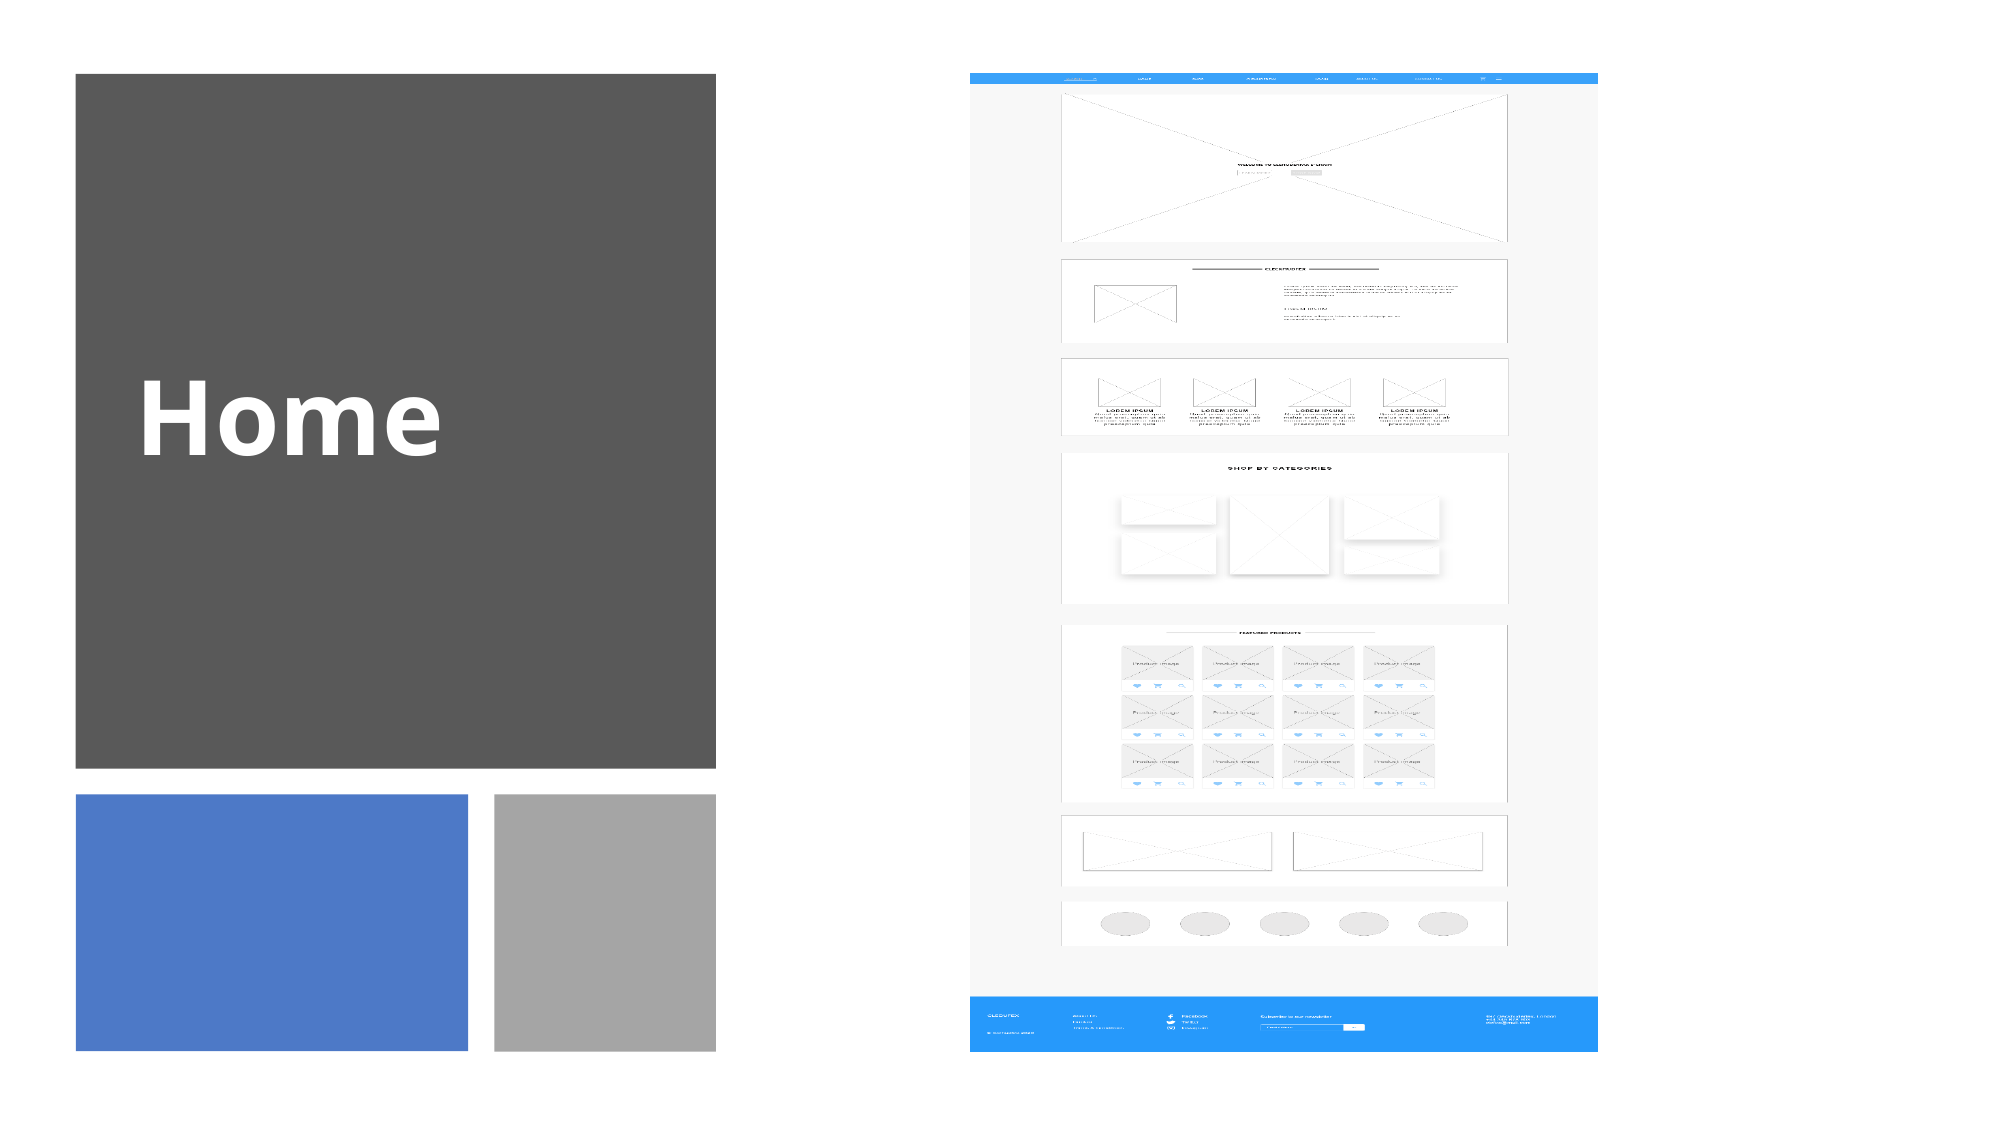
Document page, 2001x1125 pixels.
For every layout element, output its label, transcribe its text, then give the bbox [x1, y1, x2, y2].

title Home [120, 152, 672, 690]
text_box [493, 793, 717, 1053]
text_box [75, 73, 717, 770]
picture [970, 73, 1598, 1052]
text_box [75, 793, 469, 1052]
